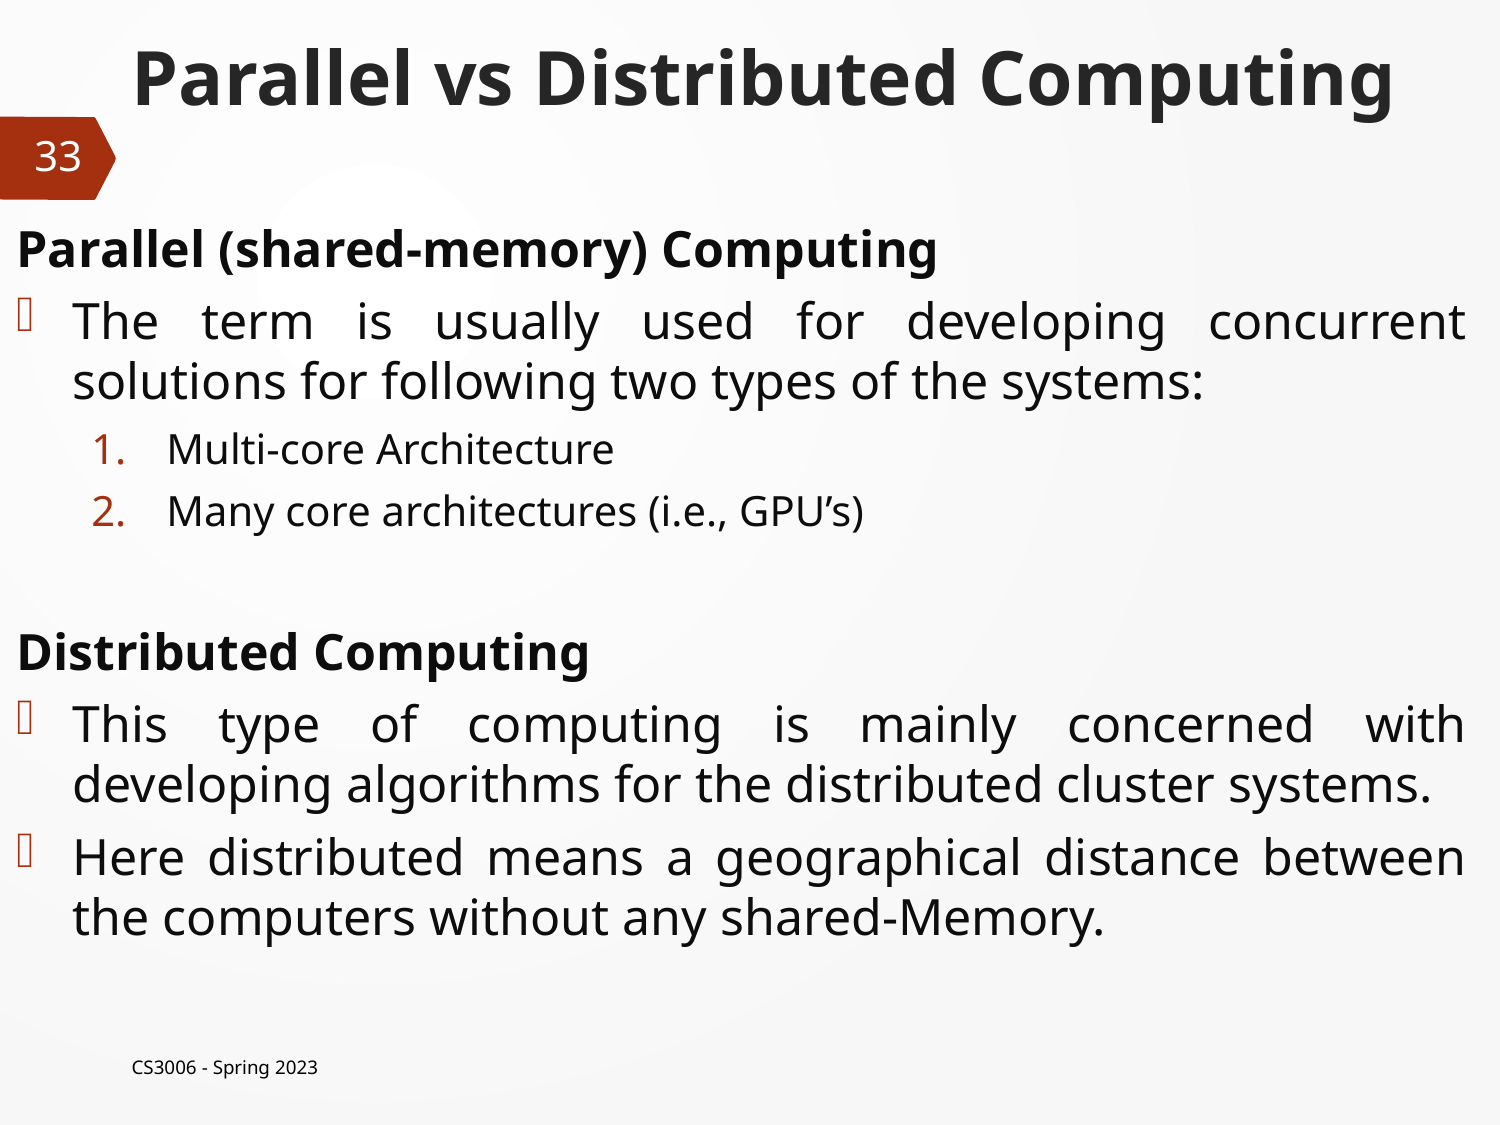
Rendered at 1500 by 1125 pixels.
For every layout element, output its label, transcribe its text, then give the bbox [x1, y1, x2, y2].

title Parallel vs Distributed Computing [116, 23, 1483, 158]
list Parallel (shared-memory) Computing The term is usually used for developing concurrent solutions for following two types of the systems: Multi-core Architecture Many core architectures (i.e., GPU’s) Distributed Computing This type of computing is mainly concerned with developing algorithms for the distributed cluster systems. Here distributed means a geographical distance between the computers without any shared-Memory. [1, 210, 1483, 1069]
footer CS3006 - Spring 2023 [116, 1037, 1139, 1098]
slide_number 33 [1, 128, 98, 189]
